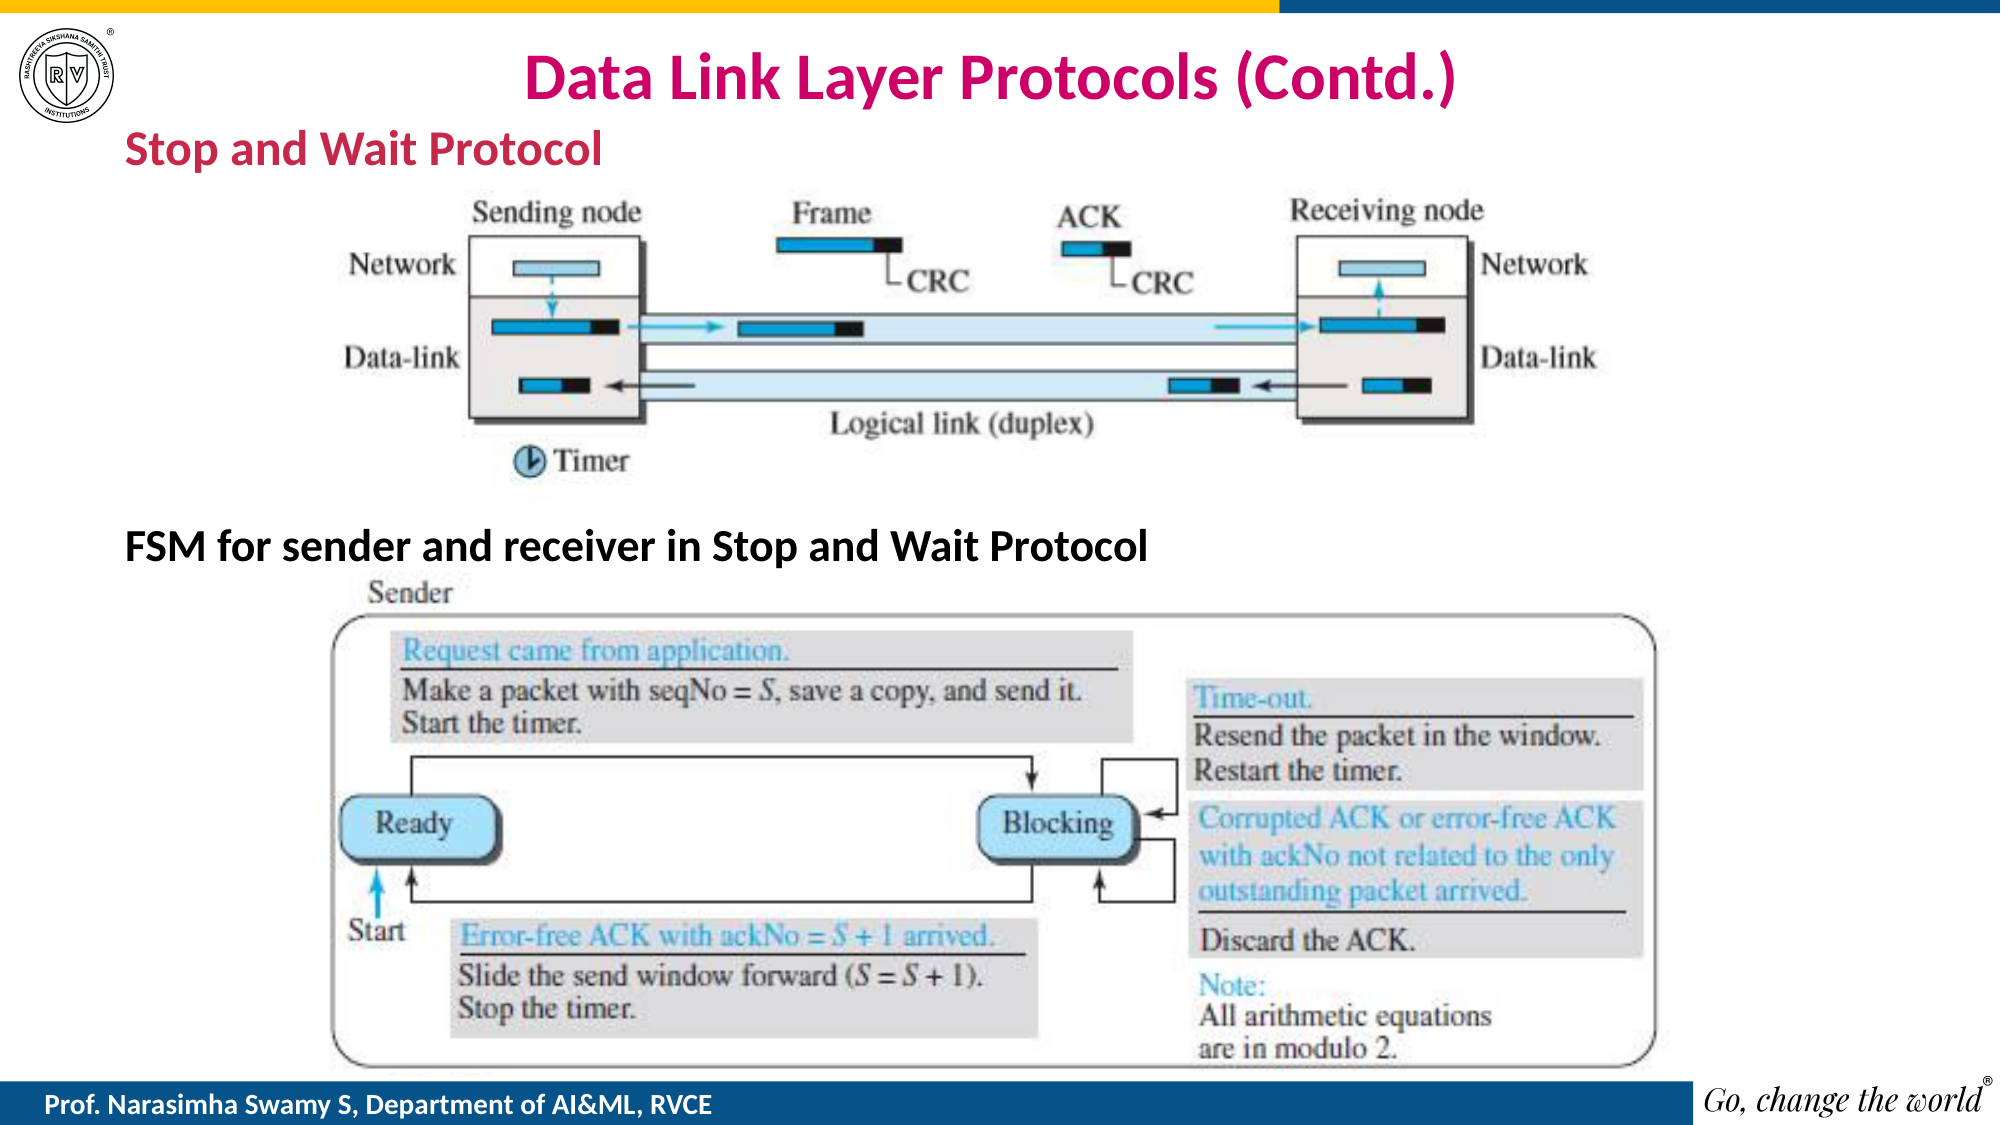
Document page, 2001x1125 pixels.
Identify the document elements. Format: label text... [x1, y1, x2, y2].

picture [19, 28, 114, 123]
picture [311, 569, 1673, 1076]
text_box FSM for sender and receiver in Stop and Wait Protocol [110, 508, 1710, 579]
picture [1701, 1075, 1994, 1120]
text_box Stop and Wait Protocol [110, 108, 1889, 184]
title Data Link Layer Protocols (Contd.) [137, 27, 1861, 108]
picture [308, 184, 1624, 505]
